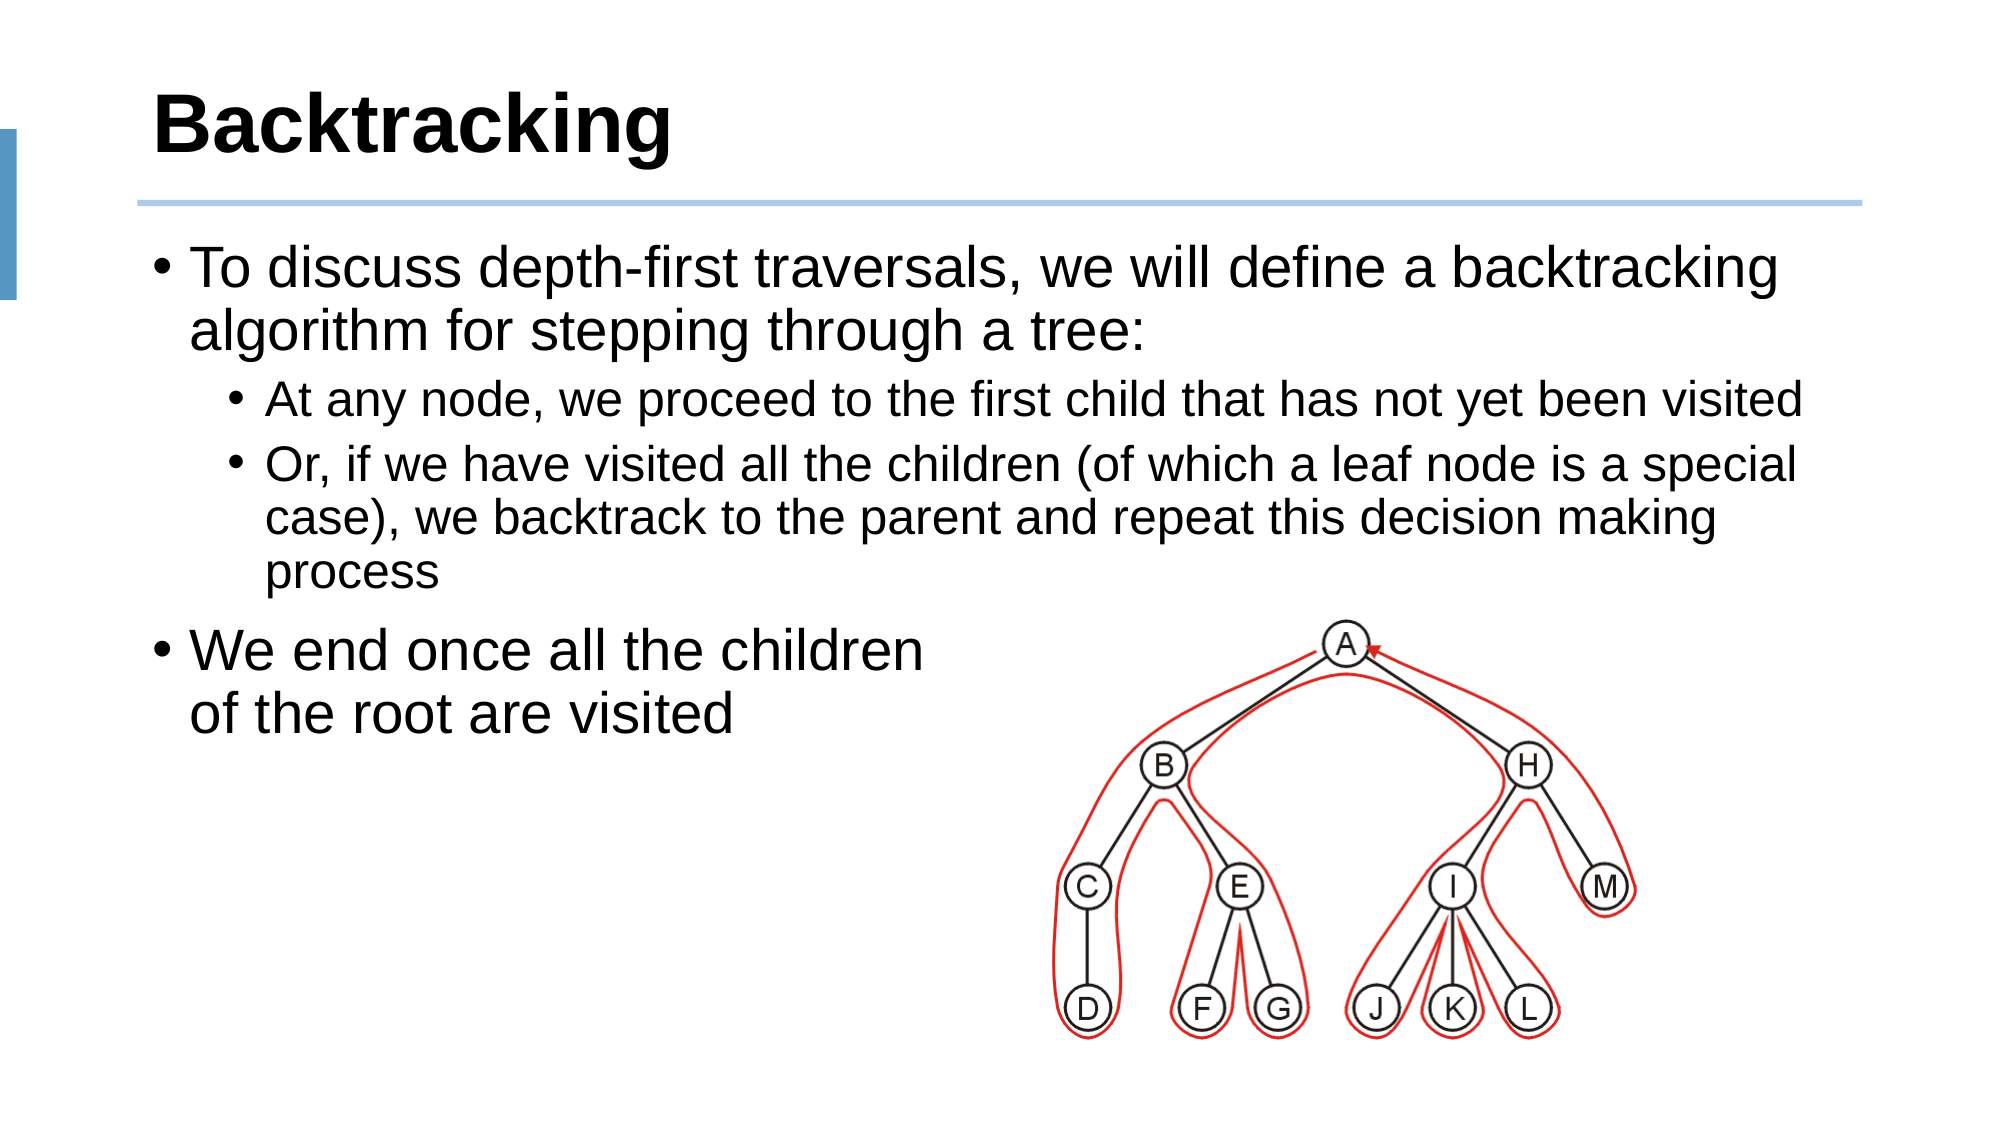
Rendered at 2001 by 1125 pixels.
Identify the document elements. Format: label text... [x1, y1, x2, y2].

picture [1042, 613, 1643, 1047]
list To discuss depth-first traversals, we will define a backtracking algorithm for stepping through a tree: At any node, we proceed to the first child that has not yet been visited Or, if we have visited all the children (of which a leaf node is a special case), we backtrack to the parent and repeat this decision making process We end once all the children of the root are visited [137, 229, 1863, 1014]
title Backtracking [137, 42, 1863, 208]
